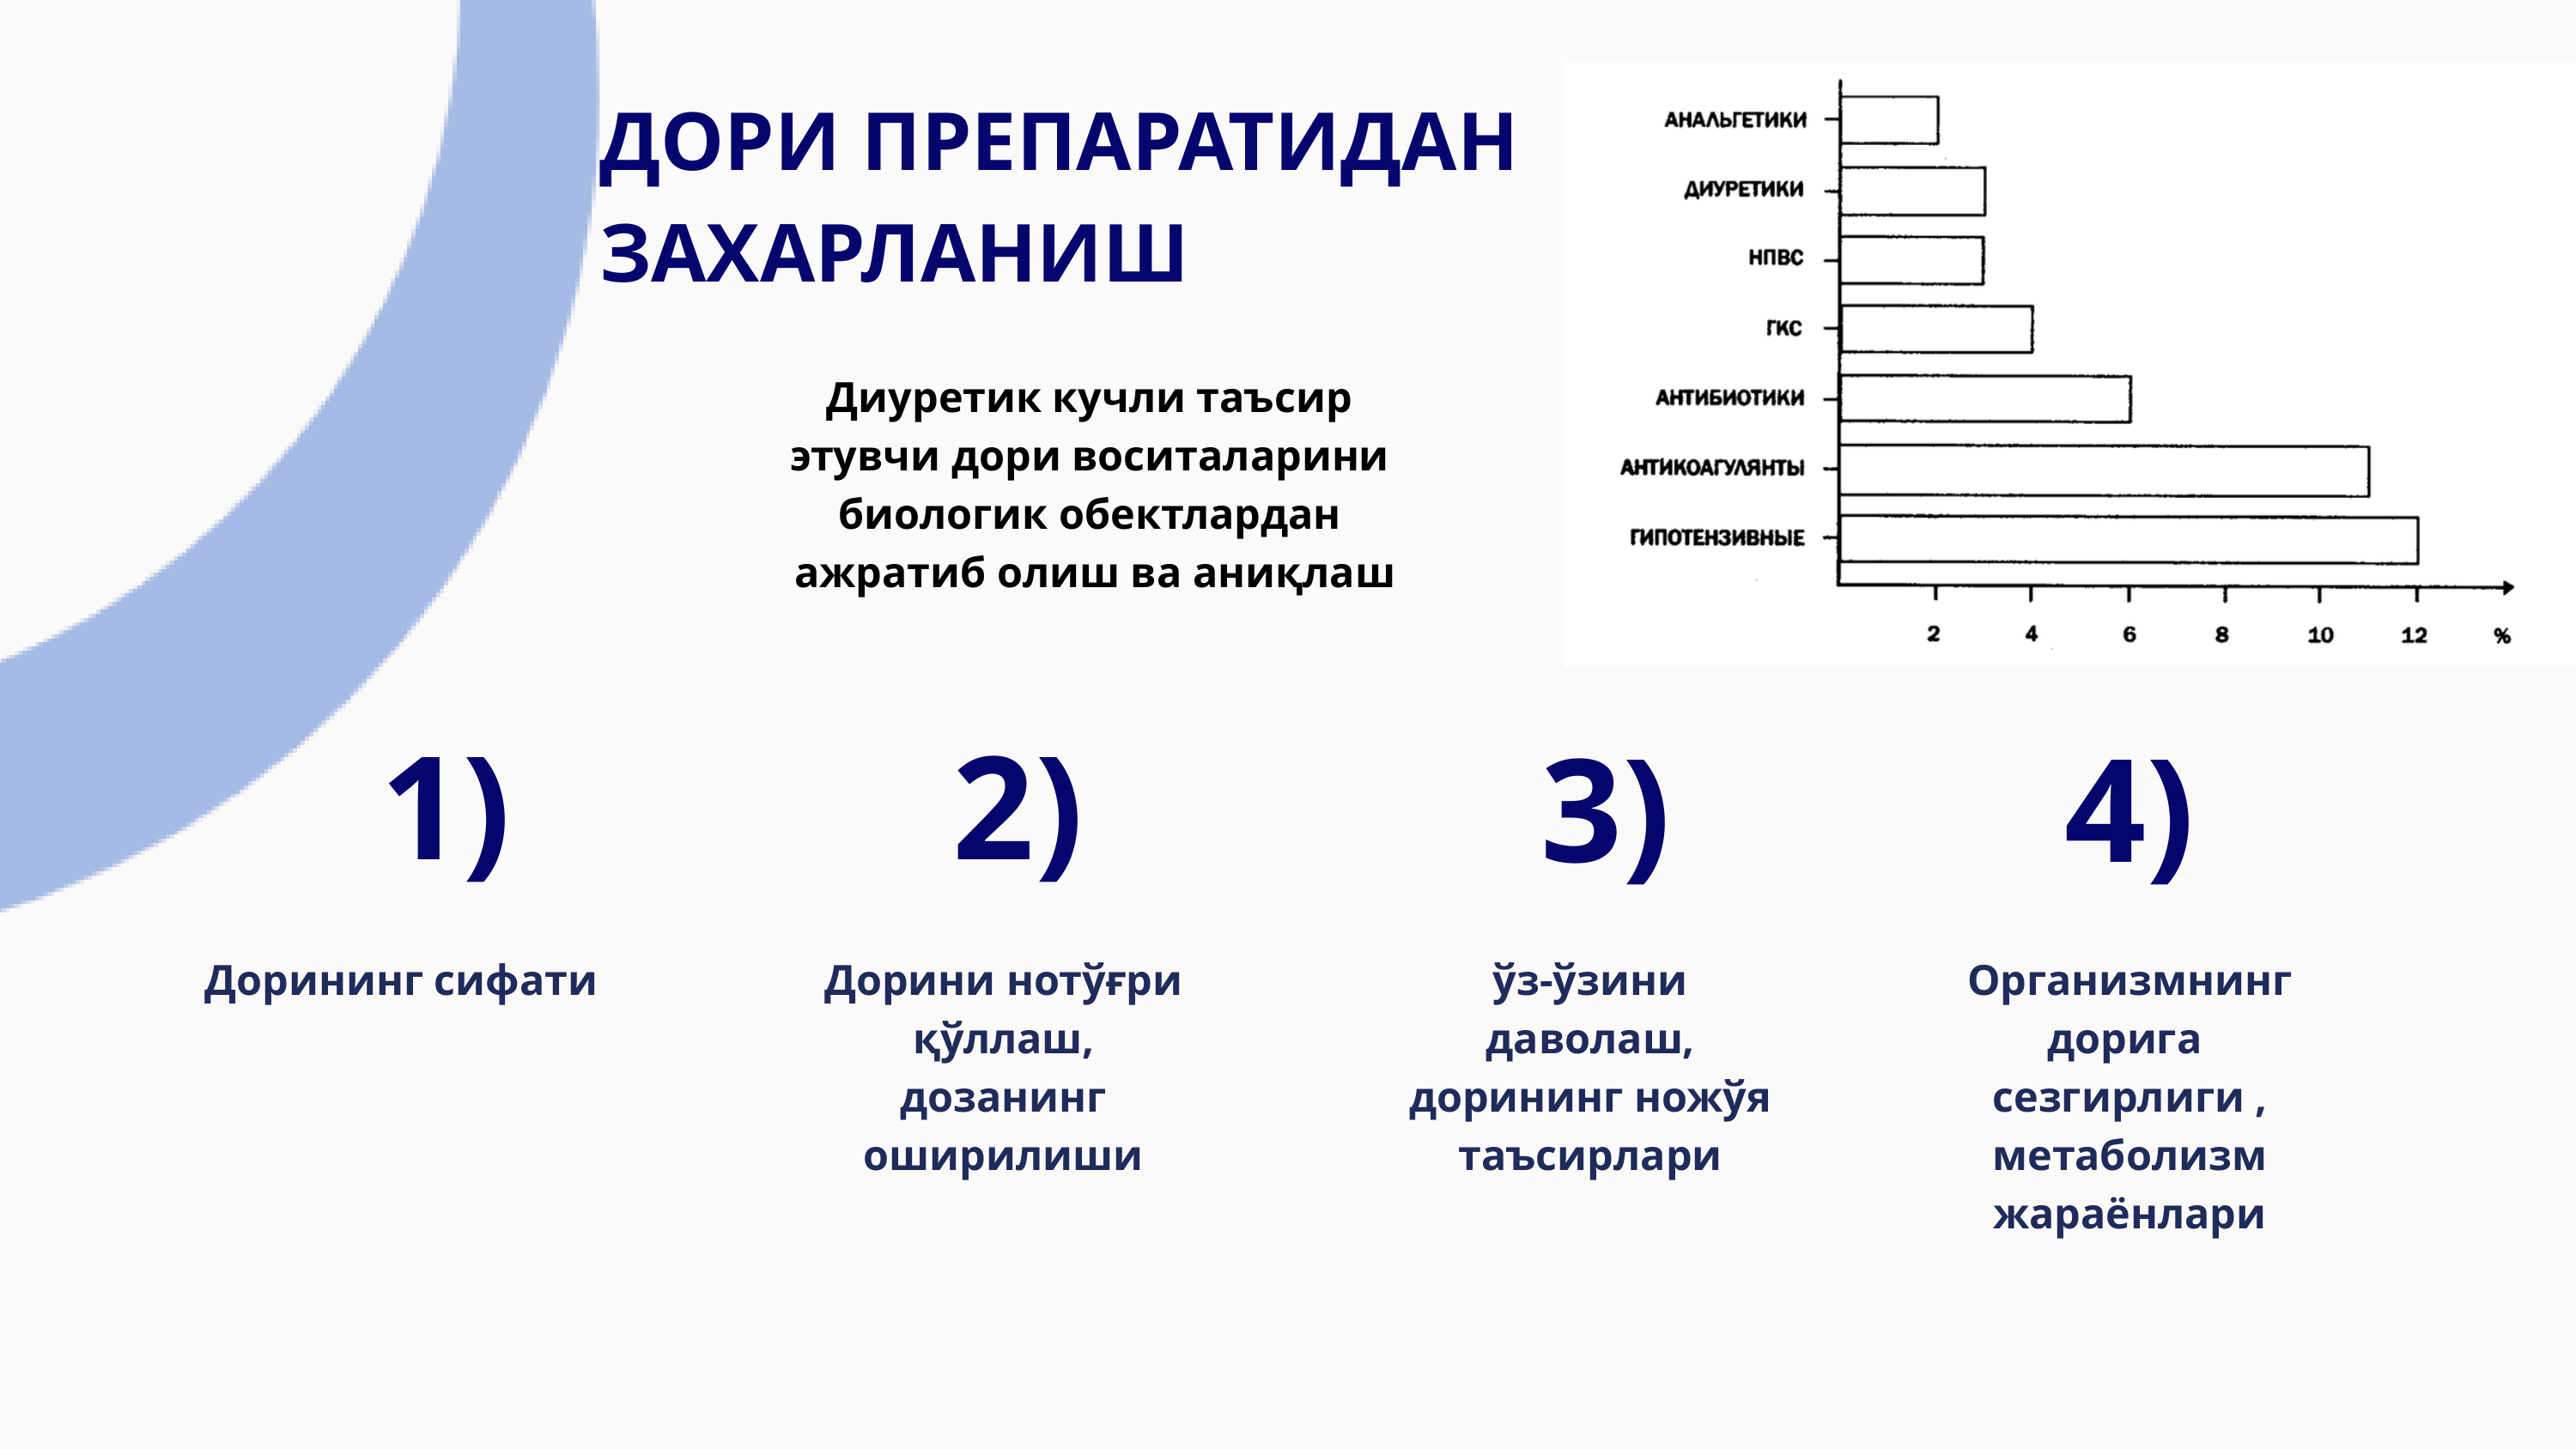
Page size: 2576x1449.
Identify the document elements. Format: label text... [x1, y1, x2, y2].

text_box Организмнинг дорига сезгирлиги , метаболизм жараёнлари [1931, 945, 2329, 1296]
text_box ДОРИ ПРЕПАРАТИДАН ЗАХАРЛАНИШ [599, 74, 1804, 299]
text_box 2) [820, 687, 1217, 888]
text_box Дорининг сифати [203, 945, 600, 1004]
text_box [1564, 63, 2576, 669]
text_box [0, 0, 600, 937]
text_box Дорини нотўғри қўллаш, дозанинг оширилиши [805, 945, 1202, 1179]
text_box 1) [247, 687, 645, 888]
text_box ўз-ўзини даволаш, дорининг ножўя таъсирлари [1392, 945, 1789, 1179]
text_box 4) [1931, 690, 2329, 892]
text_box Диуретик кучли таъсир этувчи дори воситаларини биологик обектлардан ажратиб олиш ва аниқлаш [510, 361, 1680, 596]
text_box 3) [1407, 690, 1804, 892]
